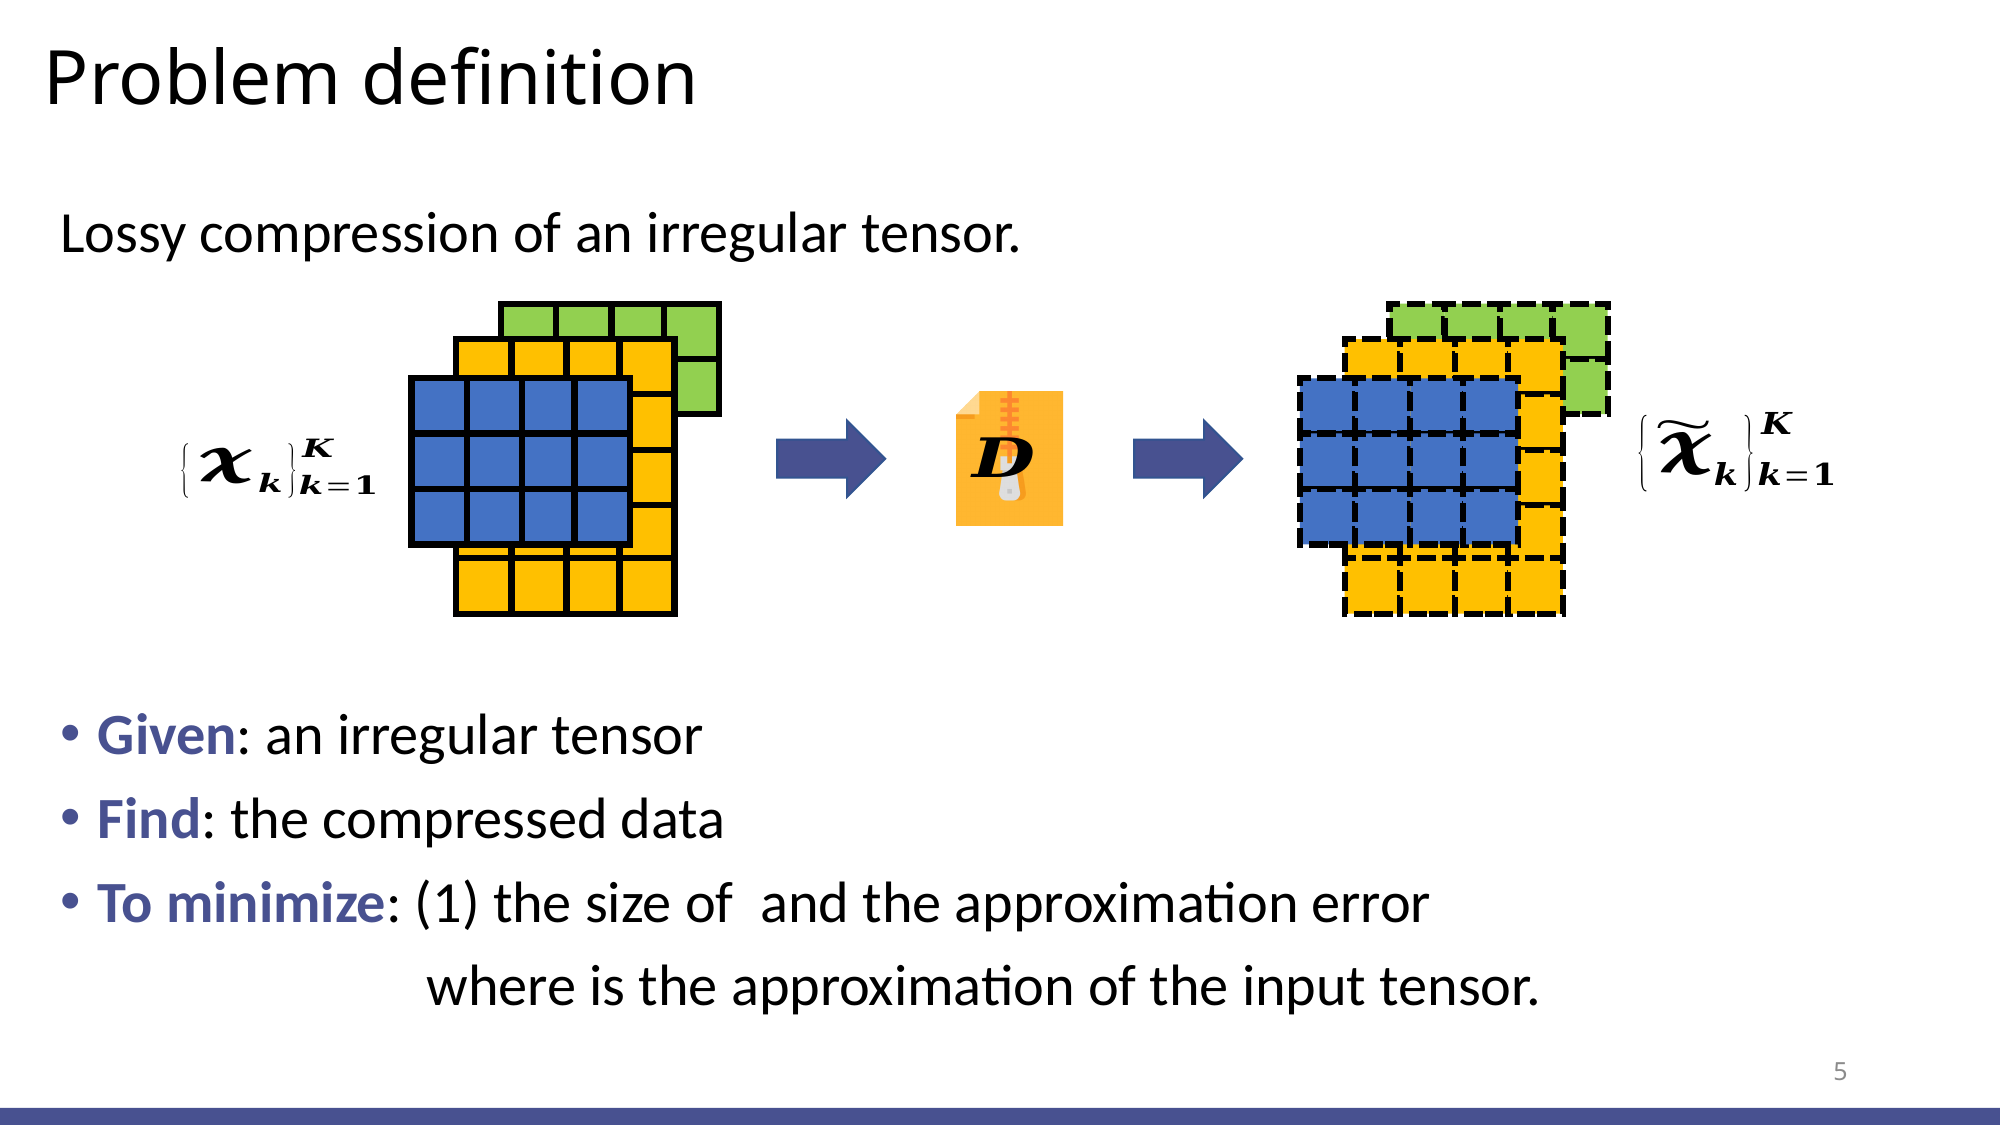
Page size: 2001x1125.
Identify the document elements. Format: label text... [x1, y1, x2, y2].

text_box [1299, 303, 1608, 614]
text_box [1133, 418, 1244, 500]
picture [942, 391, 1077, 526]
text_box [411, 303, 720, 614]
title Problem definition [28, 22, 1955, 139]
text_box [776, 418, 887, 500]
slide_number 5 [1412, 1042, 1863, 1103]
